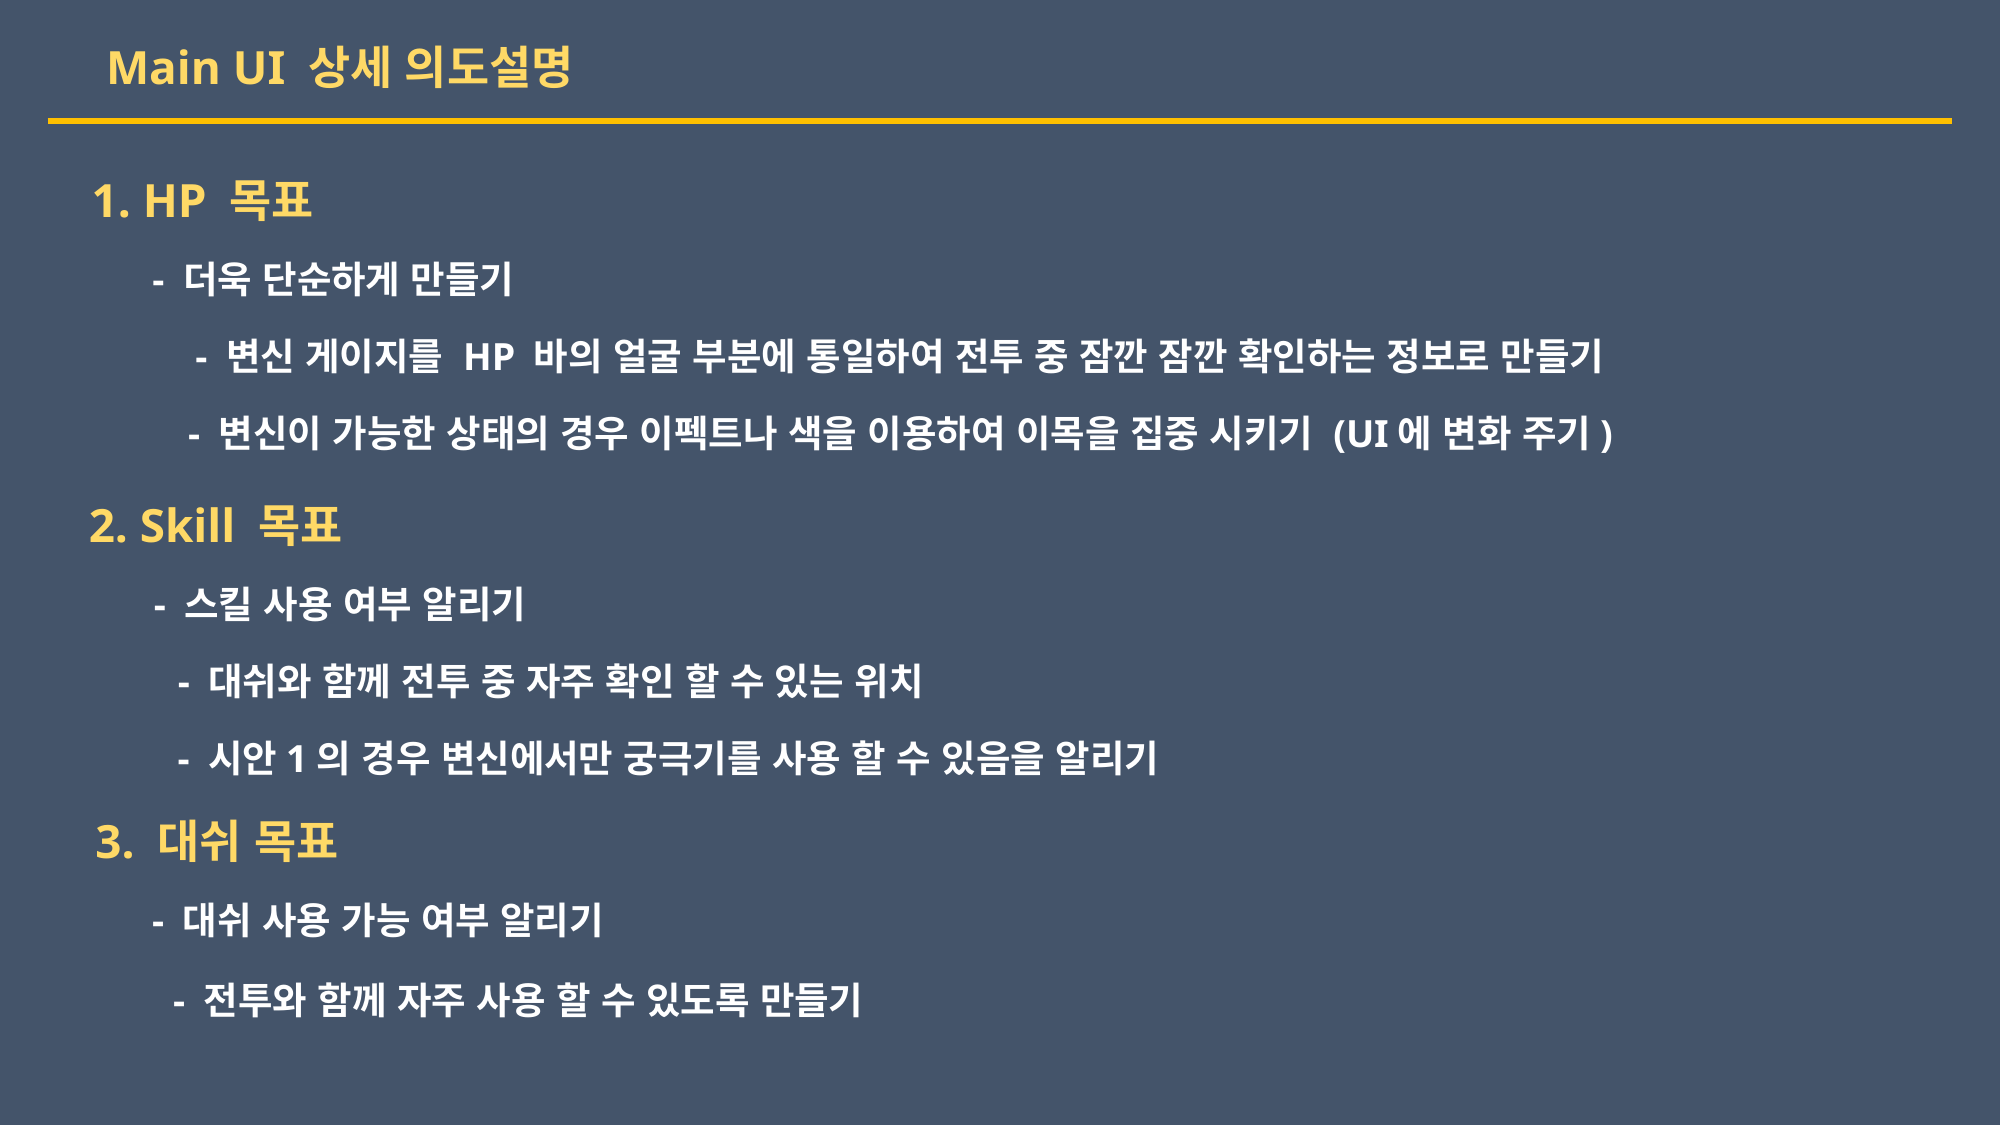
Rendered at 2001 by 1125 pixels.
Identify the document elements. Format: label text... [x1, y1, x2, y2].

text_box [73, 489, 1227, 789]
text_box - 대쉬 사용 가능 여부 알리기 [127, 889, 620, 950]
text_box 3. 대쉬 목표 [80, 805, 354, 875]
text_box - 전투와 함께 자주 사용 할 수 있도록 만들기 [148, 969, 879, 1030]
text_box Main UI 상세 의도설명 [91, 31, 588, 102]
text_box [73, 164, 1690, 464]
